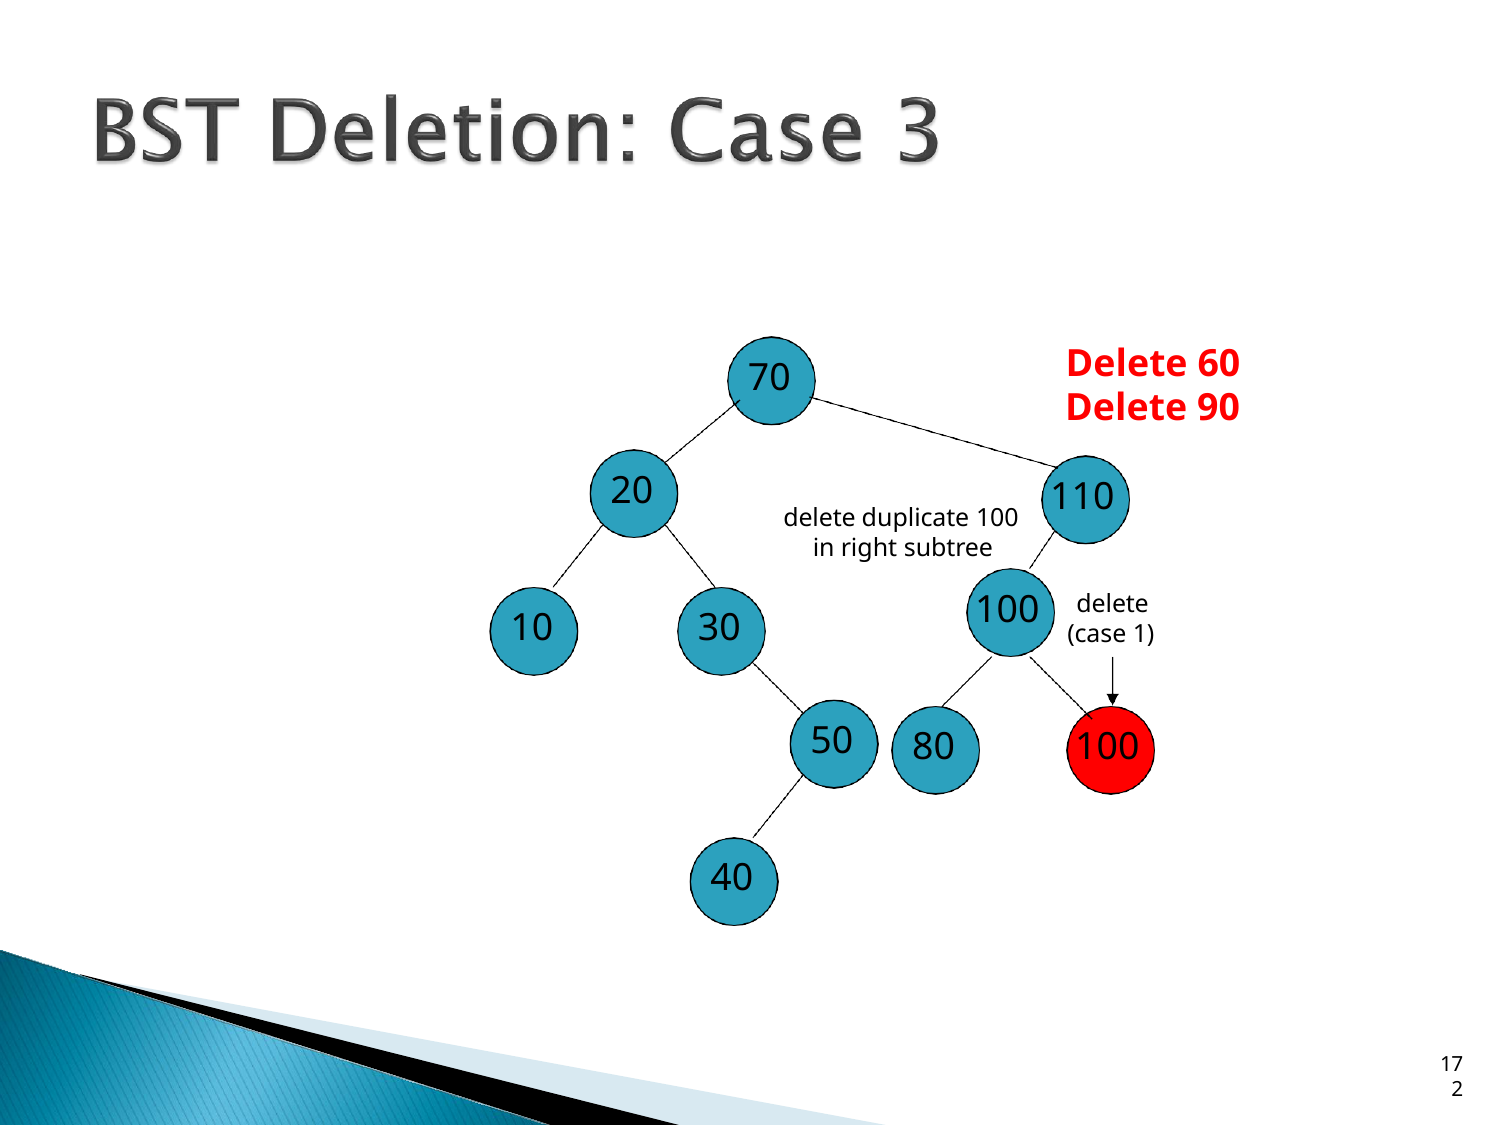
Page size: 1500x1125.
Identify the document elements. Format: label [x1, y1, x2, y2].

text_box [489, 336, 1163, 926]
text_box [32, 59, 1029, 198]
title [1063, 340, 1244, 529]
picture [0, 948, 558, 1125]
slide_number [1435, 1054, 1469, 1125]
